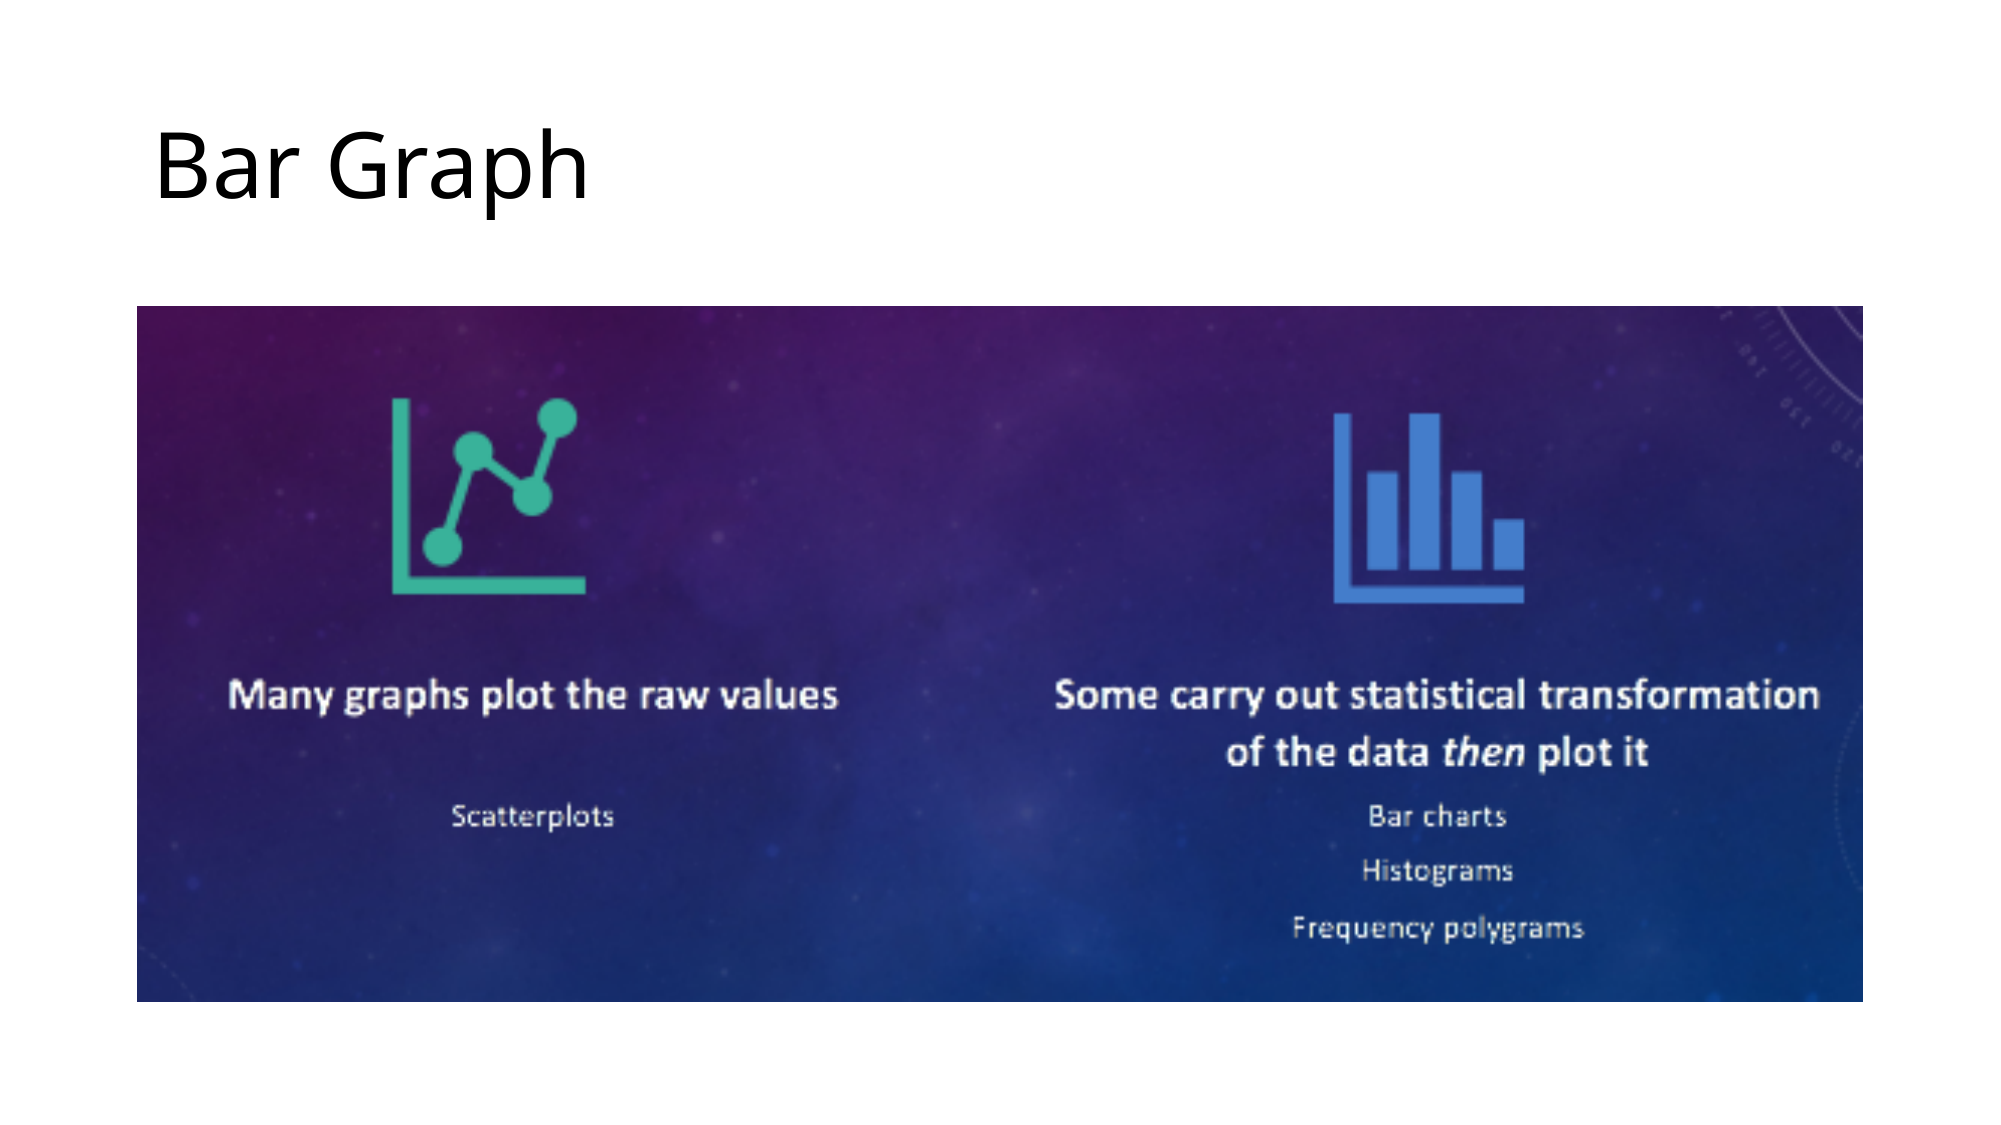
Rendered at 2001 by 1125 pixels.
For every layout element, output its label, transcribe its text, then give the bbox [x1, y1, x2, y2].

picture [137, 306, 1863, 1003]
title Bar Graph [137, 59, 1863, 278]
